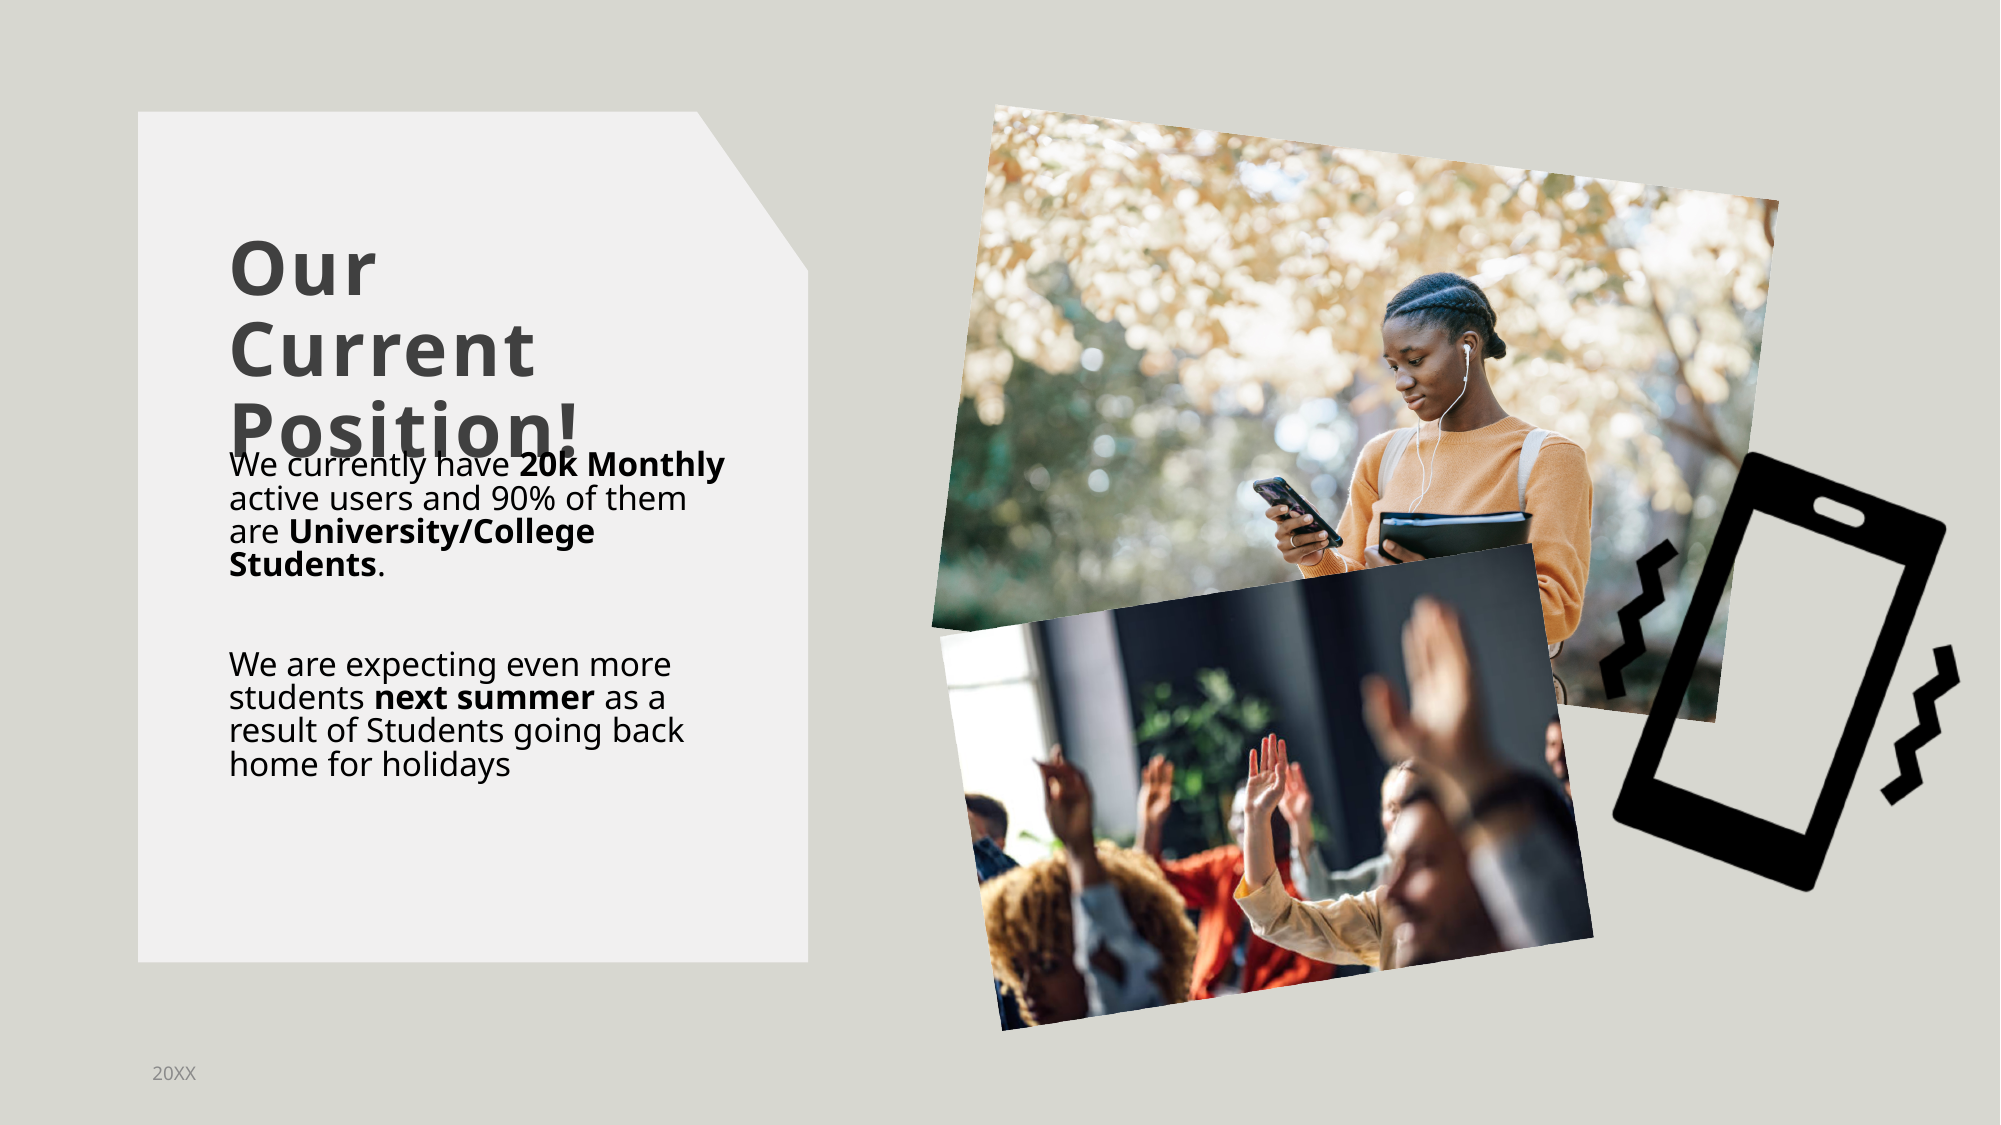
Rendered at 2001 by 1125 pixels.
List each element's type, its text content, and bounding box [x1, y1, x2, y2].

text_box We are expecting even more students next summer as a result of Students going back home for holidays [213, 642, 747, 791]
list We currently have 20k Monthly active users and 90% of them are University/College Students. [214, 442, 747, 591]
slide_number 20XX [137, 1042, 588, 1103]
title Our Current Position! [213, 223, 701, 392]
picture [933, 105, 2000, 1030]
